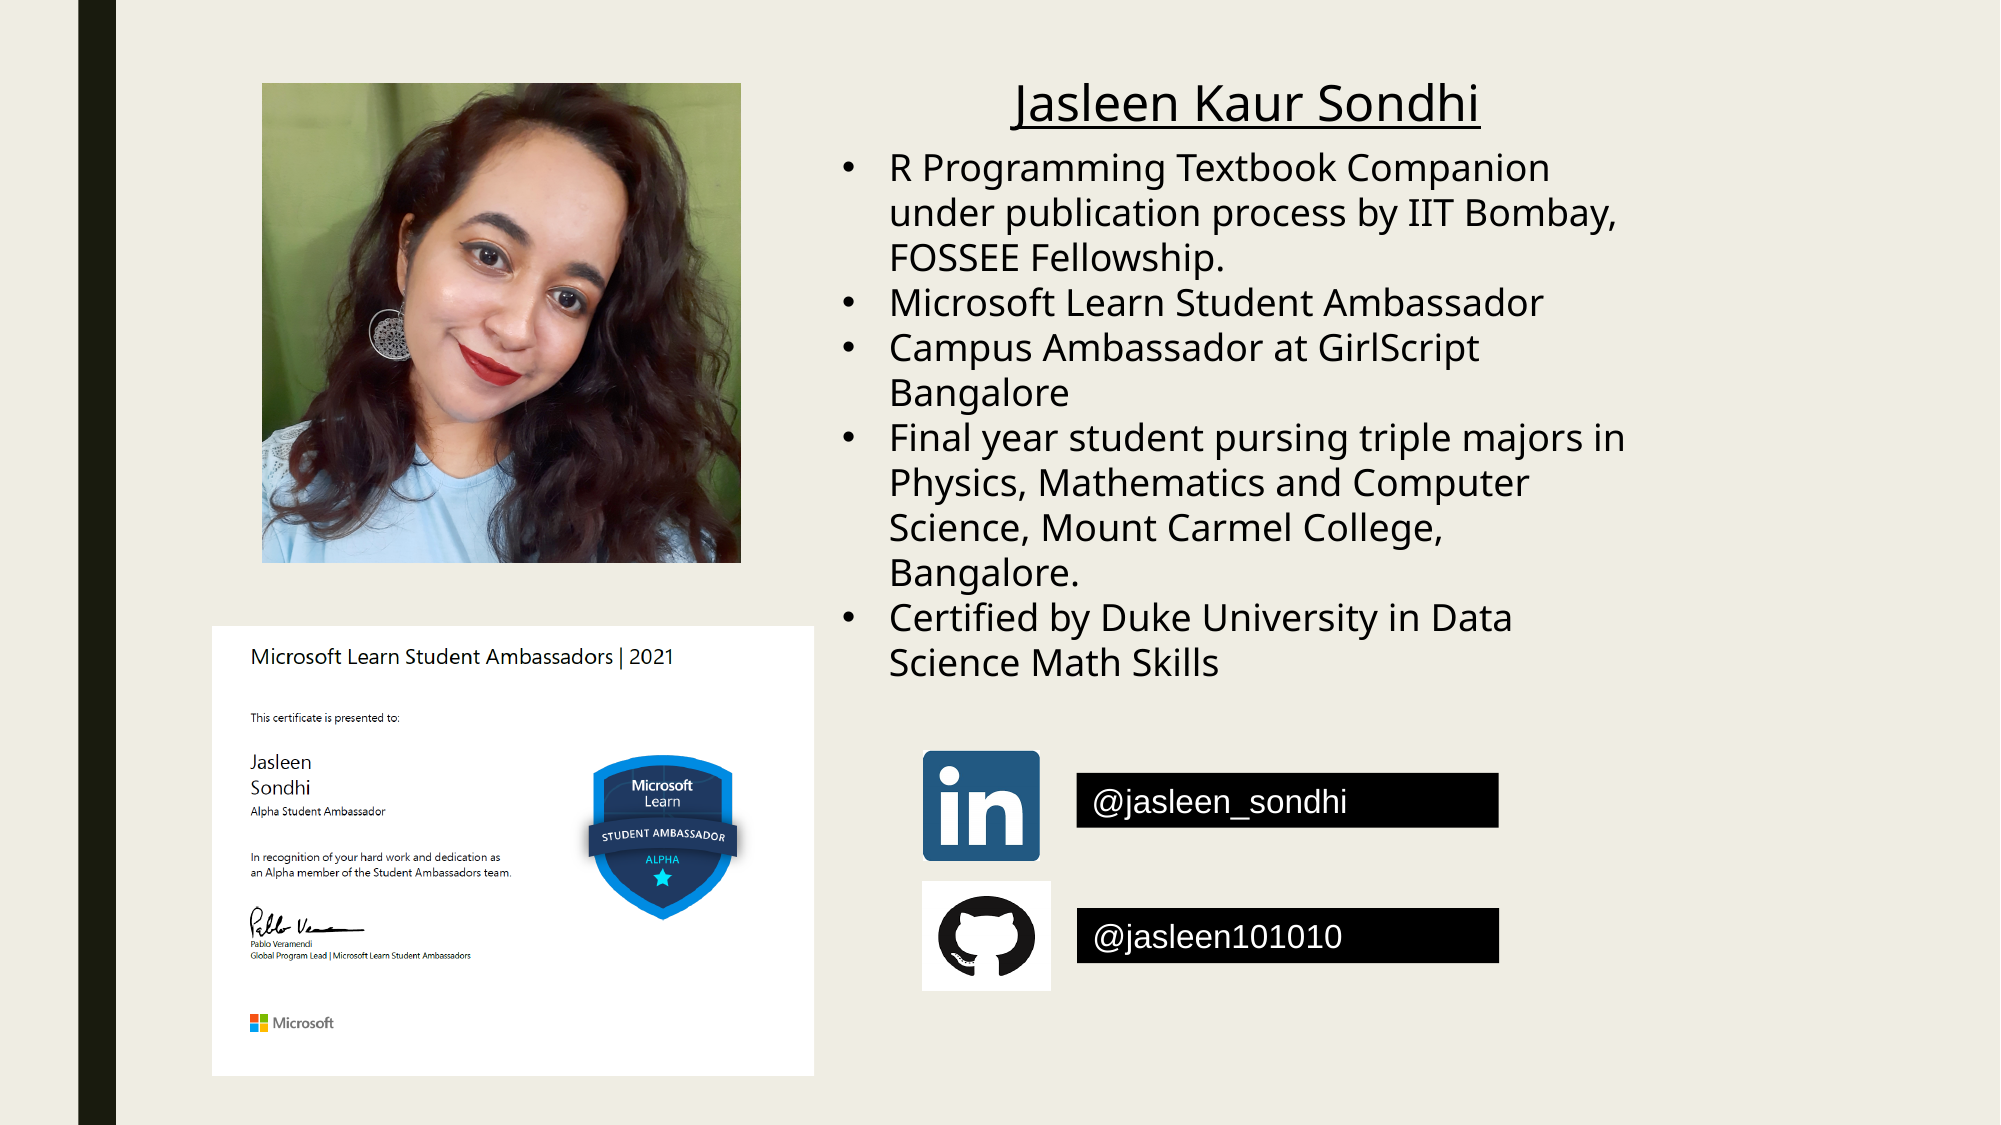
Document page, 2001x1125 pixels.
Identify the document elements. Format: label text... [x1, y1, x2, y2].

text_box Jasleen Kaur Sondhi [999, 64, 1821, 140]
picture [211, 626, 815, 1076]
picture [922, 881, 1051, 991]
text_box @jasleen101010 [1077, 908, 1500, 964]
text_box R Programming Textbook Companion under publication process by IIT Bombay, FOSSEE Fellowship. Microsoft Learn Student Ambassador Campus Ambassador at GirlScript Bangalore Final year student pursing triple majors in Physics, Mathematics and Computer Science, Mount Carmel College, Bangalore. Certified by Duke University in Data Science Math Skills [827, 137, 1648, 737]
picture [923, 750, 1040, 861]
picture [262, 83, 741, 563]
text_box @jasleen_sondhi [1076, 772, 1499, 828]
